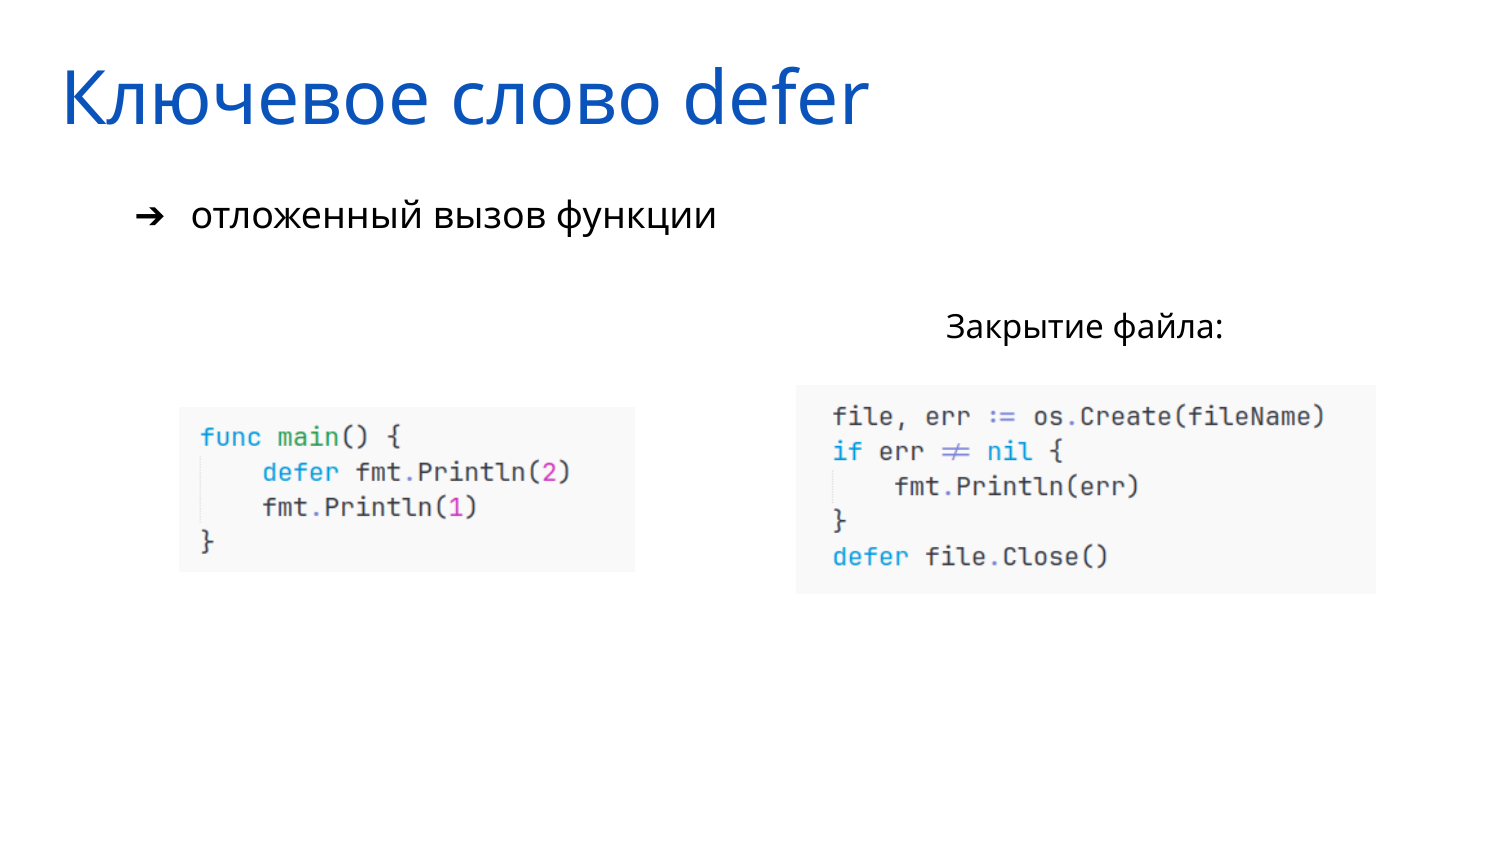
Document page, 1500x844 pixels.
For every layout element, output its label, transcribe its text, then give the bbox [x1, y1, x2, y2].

text_box Ключевое слово defer [45, 42, 1289, 147]
text_box отложенный вызов функции [100, 183, 1270, 244]
picture [179, 407, 635, 572]
picture [795, 385, 1376, 594]
text_box Закрытие файла: [931, 298, 1241, 354]
